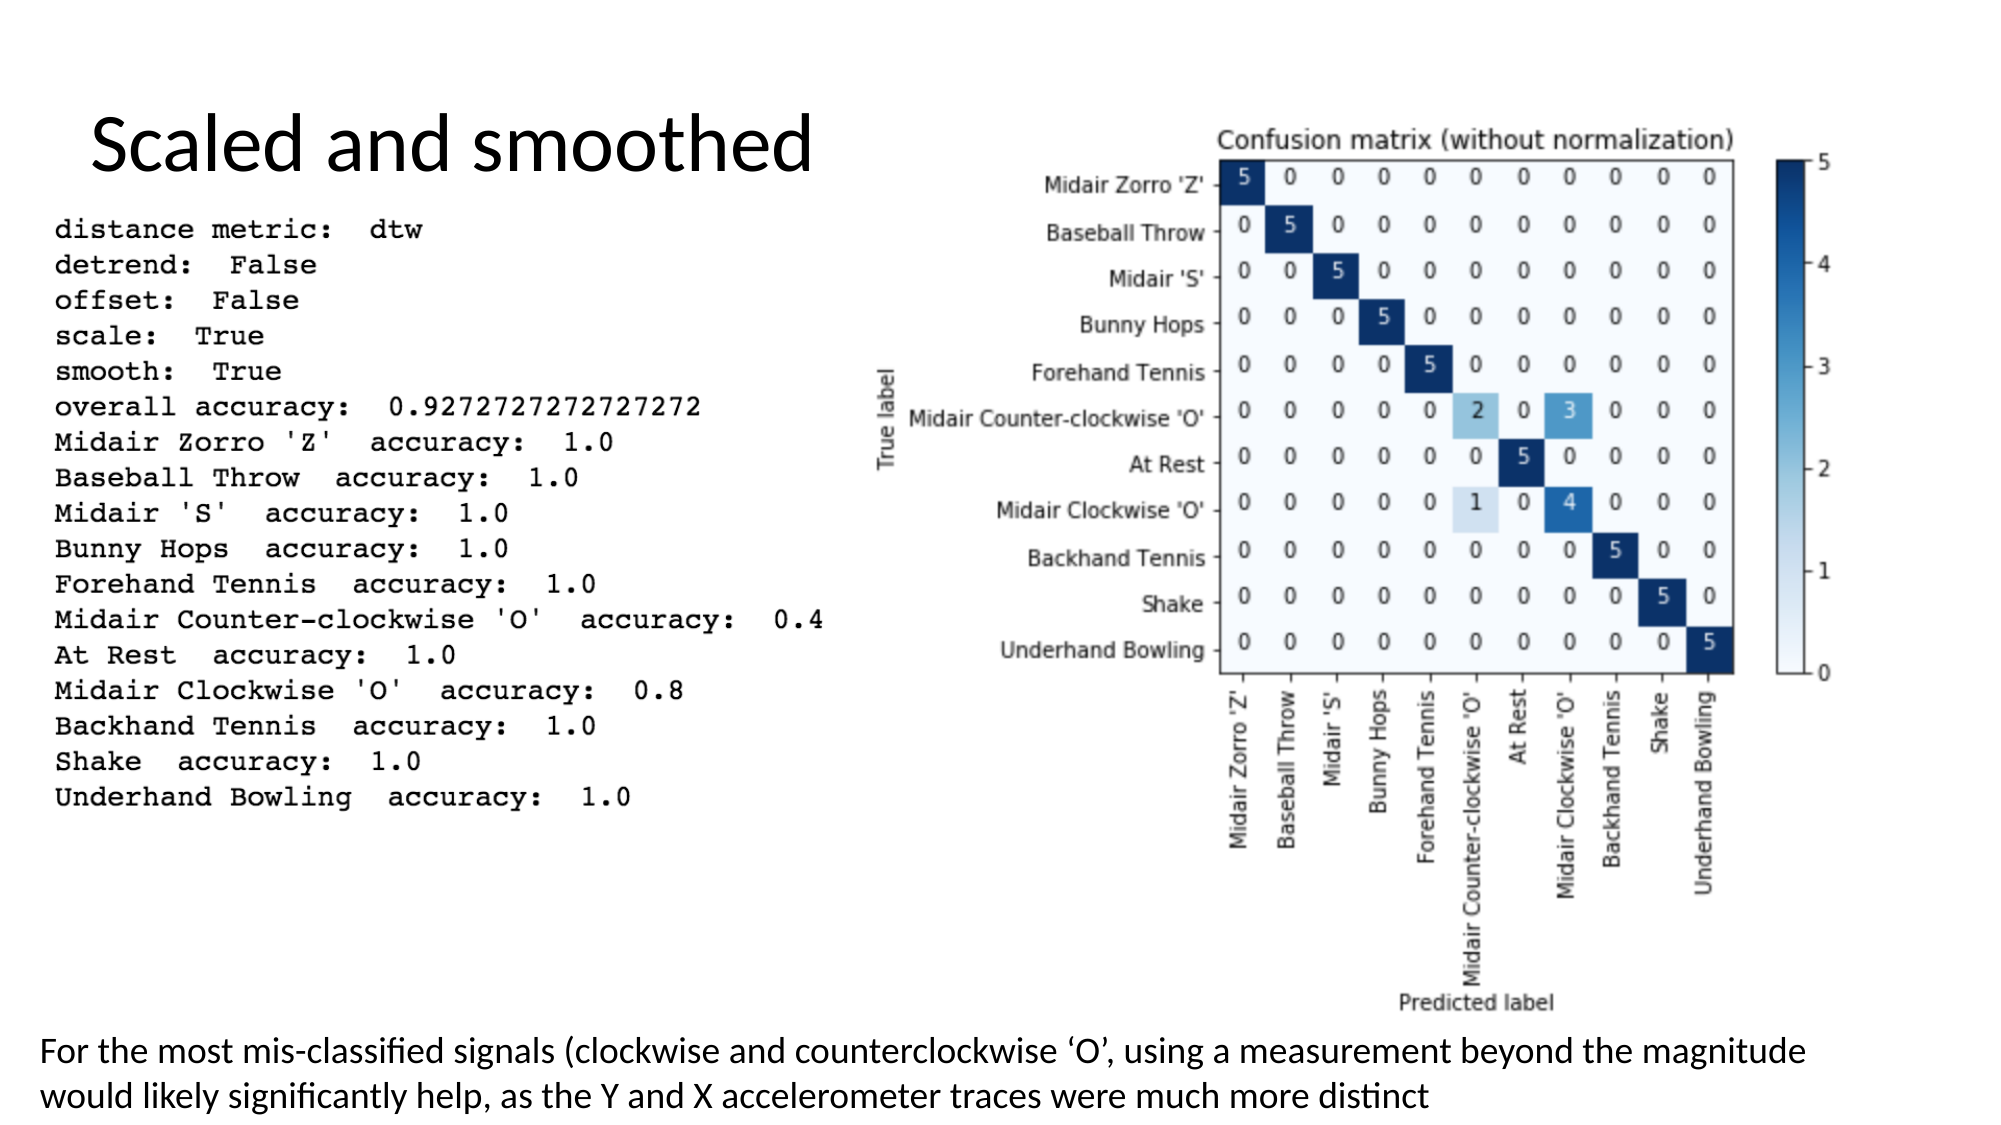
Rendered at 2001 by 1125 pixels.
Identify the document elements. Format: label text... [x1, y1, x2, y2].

text_box Scaled and smoothed [75, 81, 831, 196]
text_box For the most mis-classified signals (clockwise and counterclockwise ‘O’, using a measurement beyond the magnitude would likely significantly help, as the Y and X accelerometer traces were much more distinct [25, 1018, 1833, 1124]
picture [31, 99, 1897, 1025]
